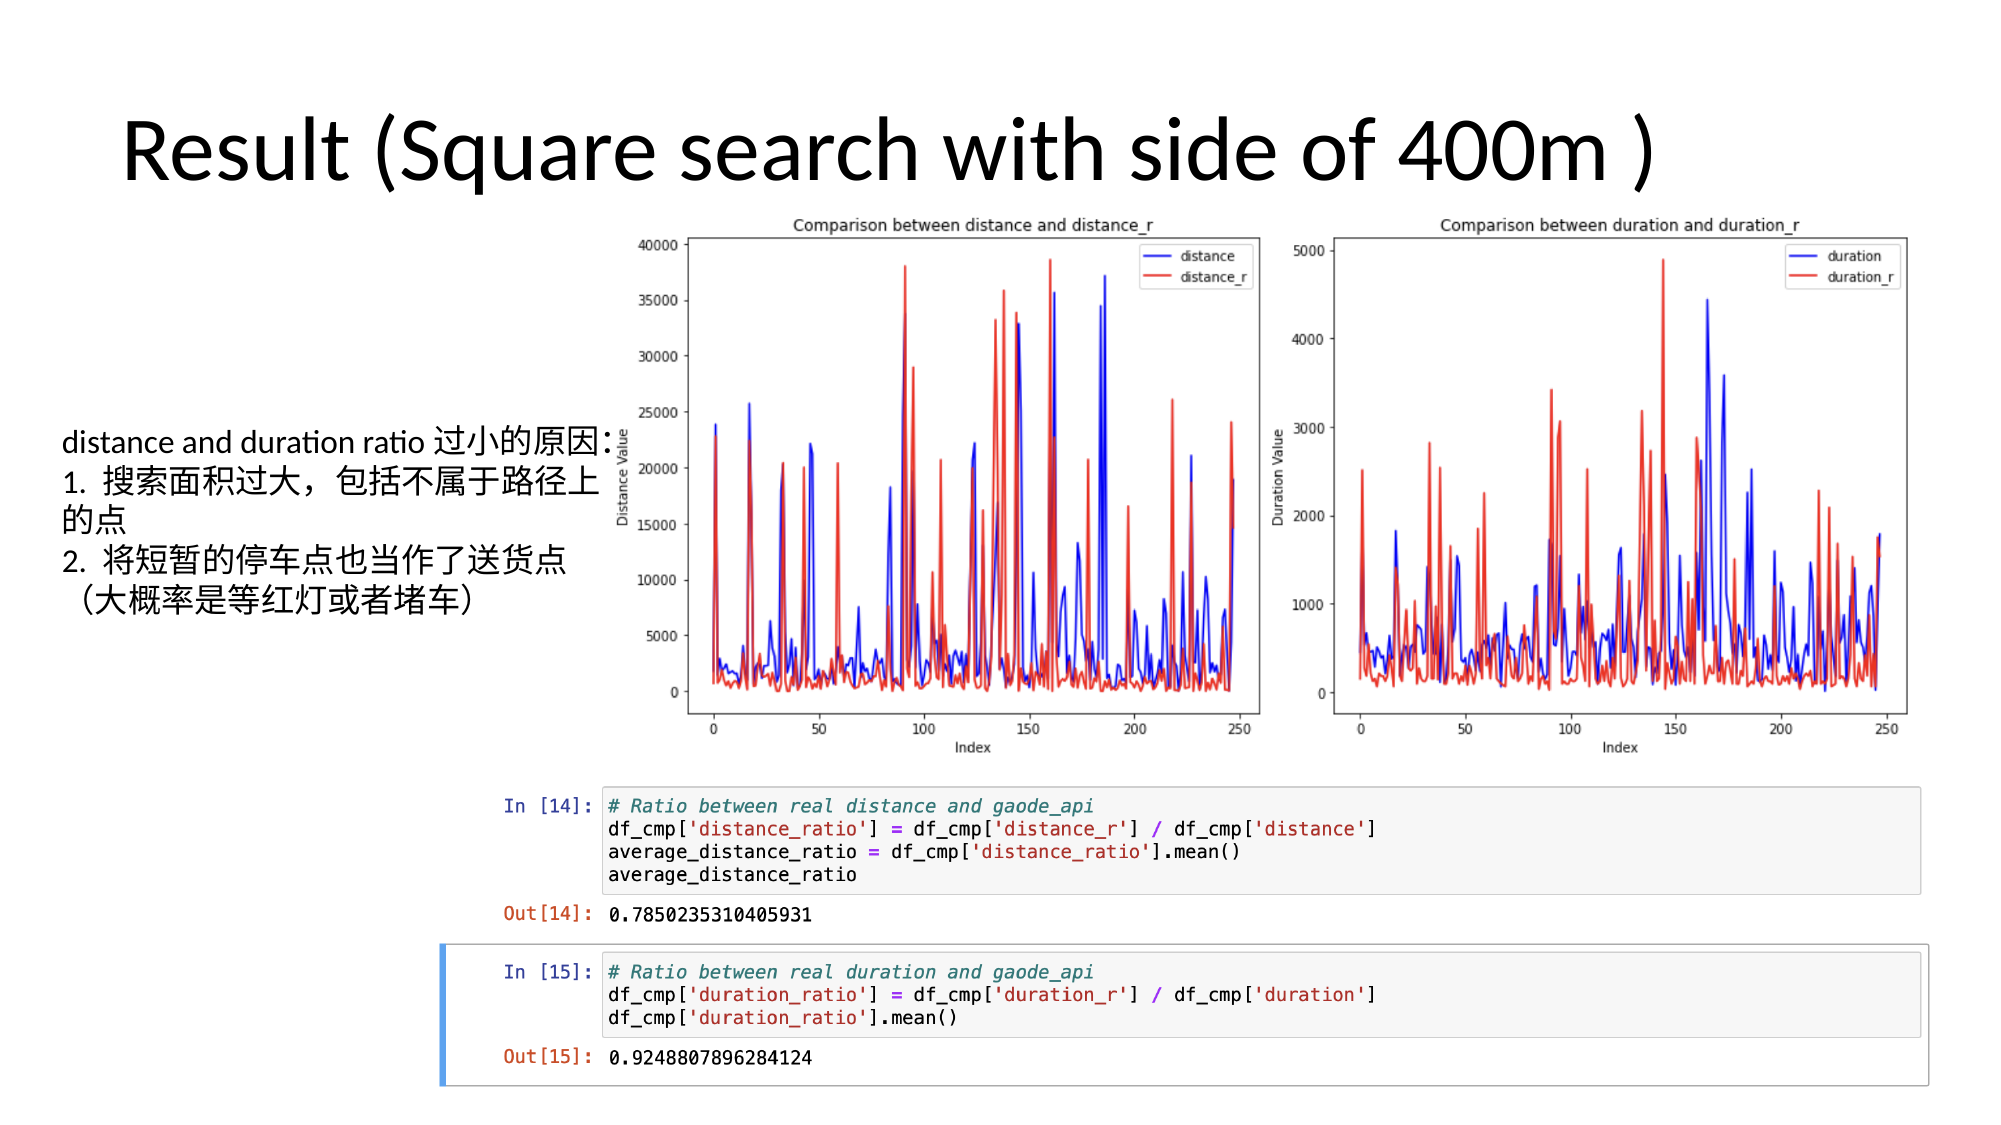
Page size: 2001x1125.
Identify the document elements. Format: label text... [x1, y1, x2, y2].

text_box distance and duration ratio过小的原因： 1. 搜索面积过大，包括不属于路径上的点 2. 将短暂的停车点也当作了送货点（大概率是等红灯或者堵车） [47, 412, 434, 713]
picture [434, 209, 1941, 1098]
title Result (Square search with side of 400m ) [106, 42, 1832, 260]
